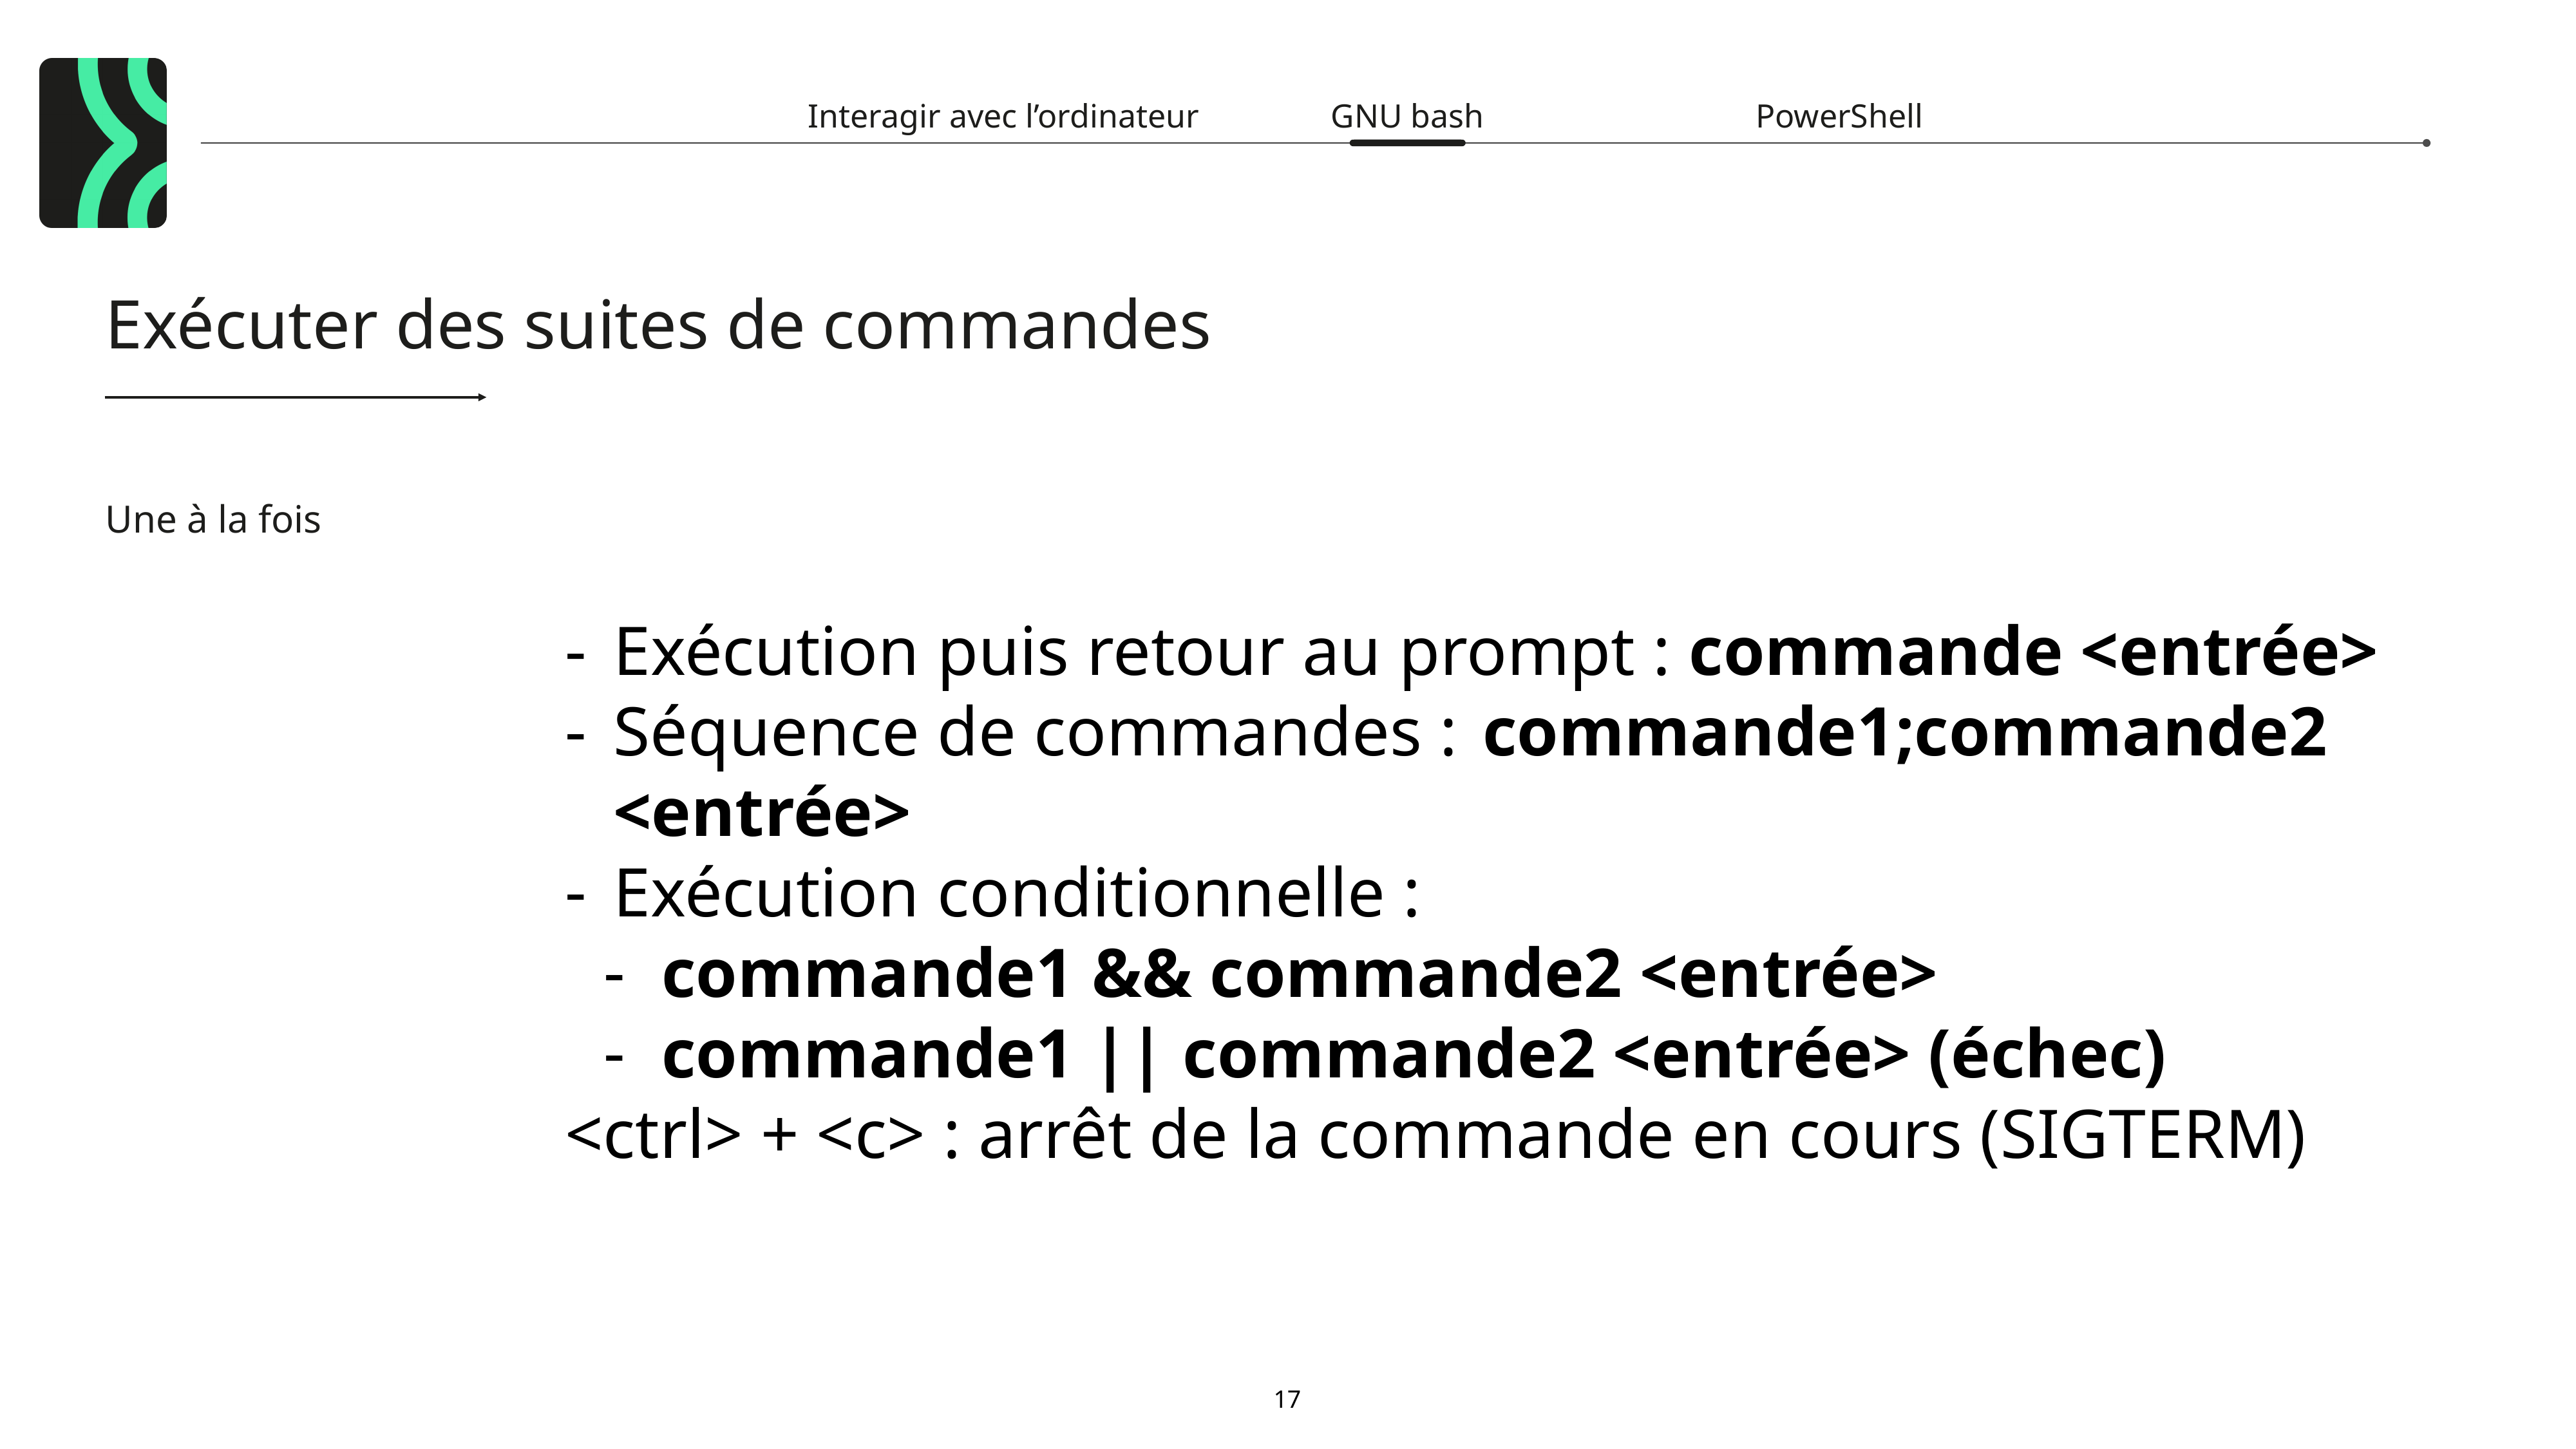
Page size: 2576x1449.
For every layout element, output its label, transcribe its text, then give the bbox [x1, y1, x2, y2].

text_box Exécuter des suites de commandes [100, 276, 1513, 368]
text_box Interagir avec l’ordinateur [752, 90, 1255, 140]
picture [39, 58, 167, 228]
text_box [1349, 139, 1466, 142]
text_box Exécution puis retour au prompt : commande <entrée> Séquence de commandes : commande1;commande2 <entrée> Exécution conditionnelle : commande1 && commande2 <entrée> commande1 || commande2 <entrée> (échec) <ctrl> + <c> : arrêt de la commande en cours (SIGTERM) [555, 439, 2552, 1341]
slide_number ‹#› [1267, 571, 1307, 1423]
text_box PowerShell [1636, 90, 2042, 140]
text_box Une à la fois [100, 489, 471, 545]
text_box GNU bash [1255, 90, 1611, 140]
text_box [1349, 144, 1466, 147]
